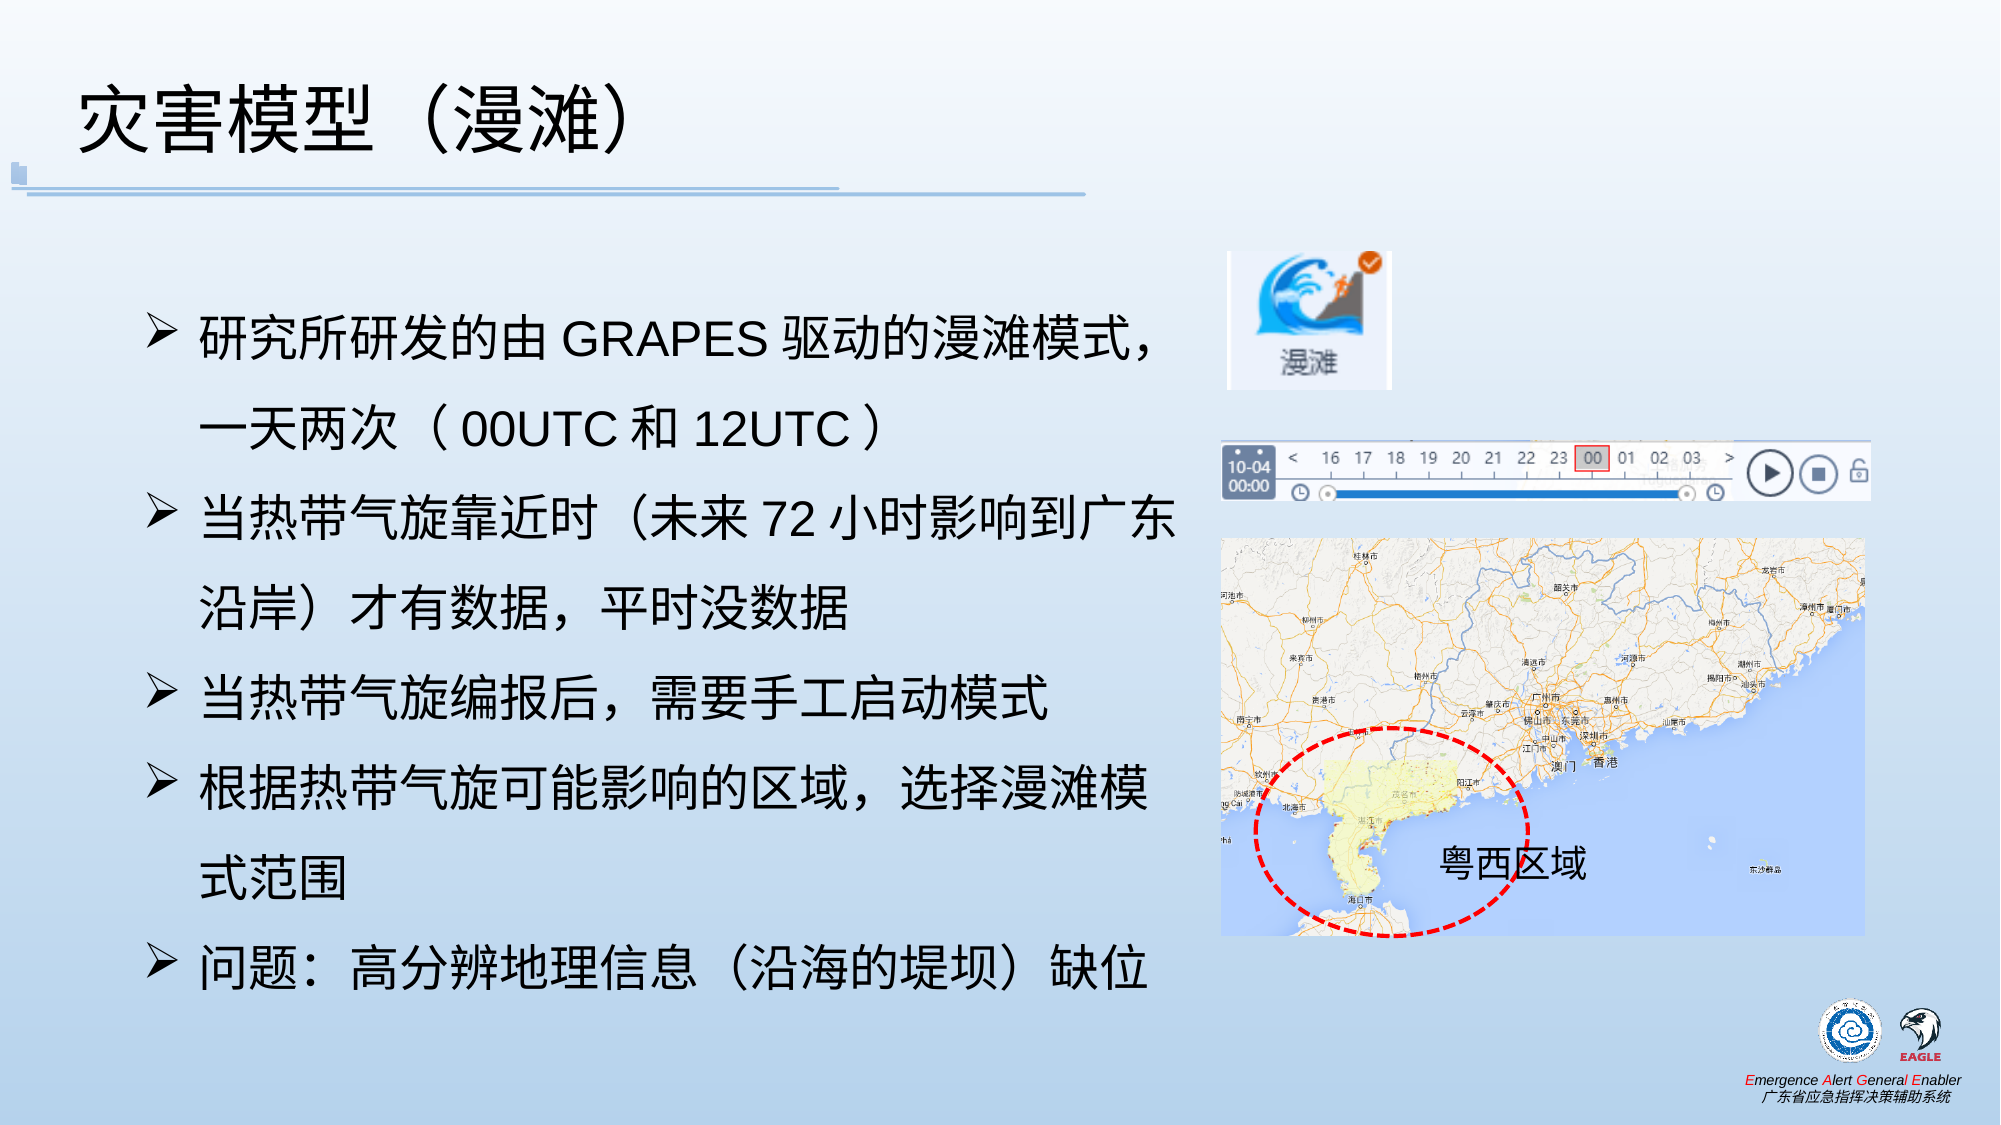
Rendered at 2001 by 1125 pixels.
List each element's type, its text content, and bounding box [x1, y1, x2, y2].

picture [1221, 440, 1871, 501]
picture [1227, 251, 1393, 390]
picture [1221, 538, 1865, 937]
title 灾害模型（漫滩） [61, 42, 1618, 204]
picture [1818, 997, 1958, 1074]
text_box 研究所研发的由GRAPES驱动的漫滩模式，一天两次（00UTC和12UTC） 当热带气旋靠近时（未来72小时影响到广东沿岸）才有数据，平时没数据 当热带气旋编报后，需要手工启动模式 根据热带气旋可能影响的区域，选择漫滩模式范围 问题：高分辨地理信息（沿海的堤坝）缺位 [127, 269, 1205, 1004]
